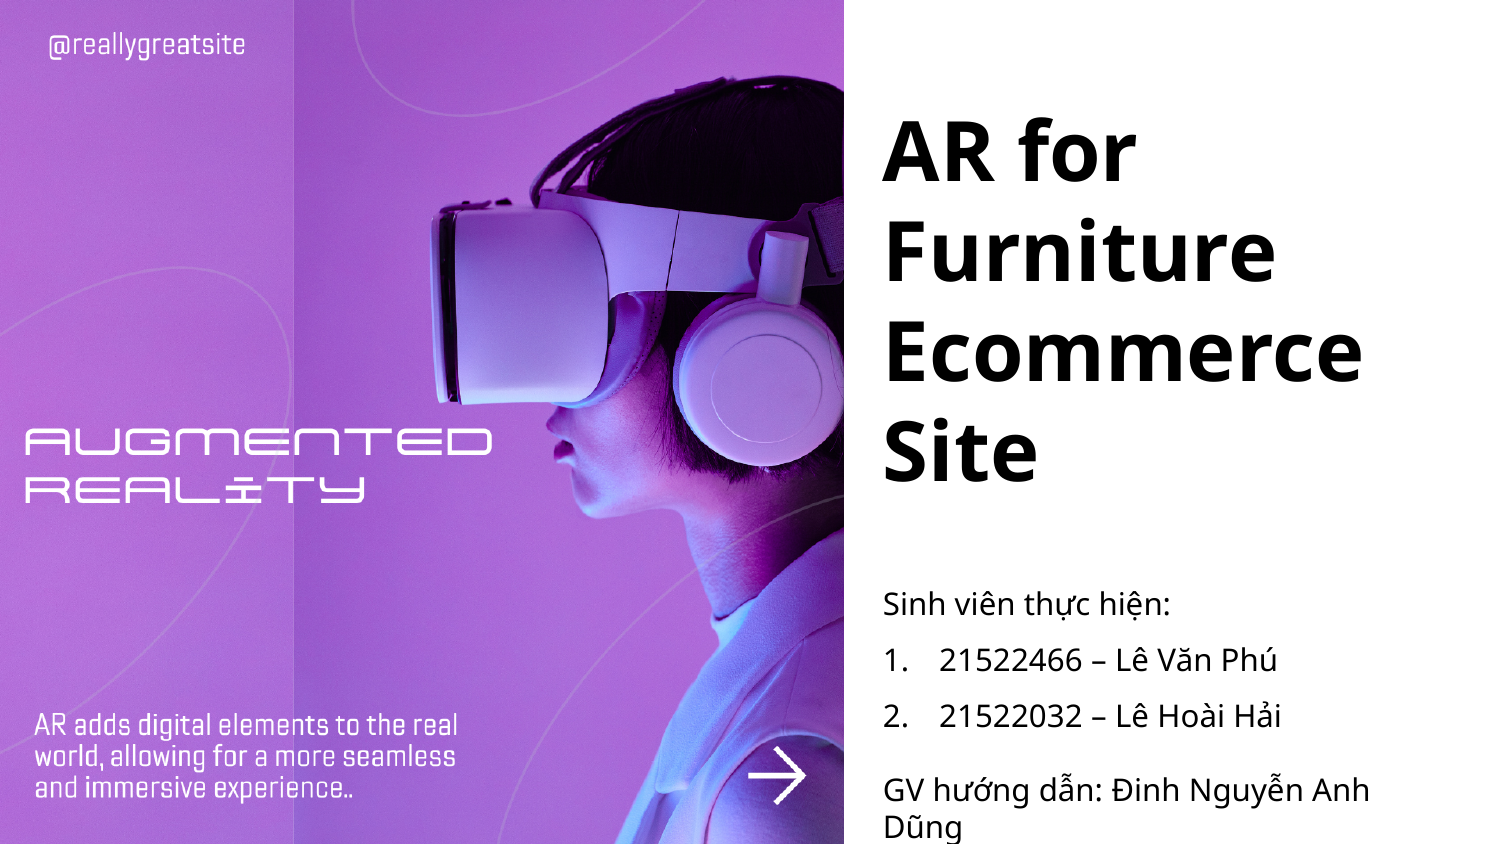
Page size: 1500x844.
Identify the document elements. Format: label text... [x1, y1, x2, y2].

text_box Sinh viên thực hiện: 21522466 – Lê Văn Phú 21522032 – Lê Hoài Hải [867, 550, 1476, 762]
picture [0, 0, 844, 844]
title AR for Furniture Ecommerce Site [867, 198, 1485, 398]
subtitle GV hướng dẫn: Đinh Nguyễn Anh Dũng [867, 762, 1433, 816]
